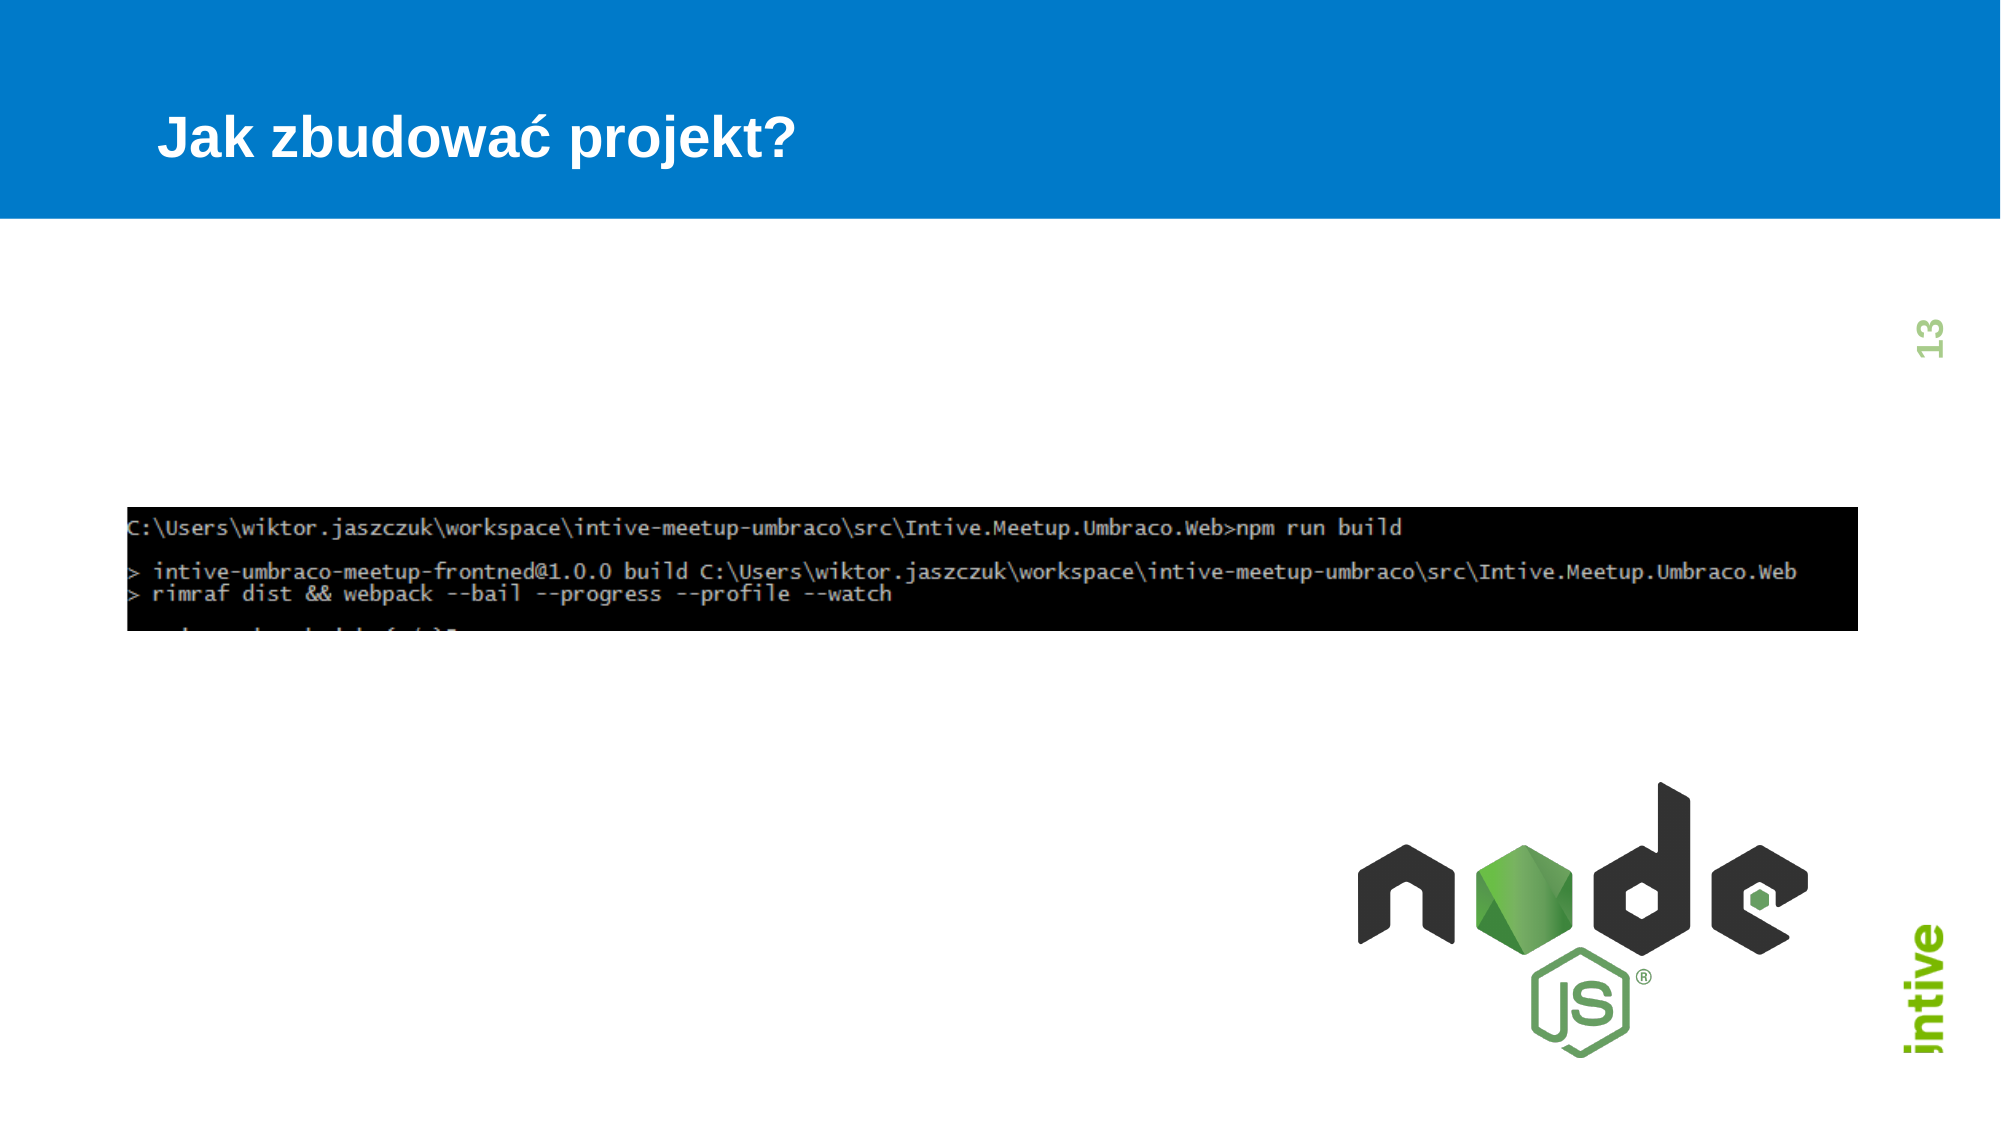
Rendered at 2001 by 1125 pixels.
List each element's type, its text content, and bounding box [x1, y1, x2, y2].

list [126, 507, 1858, 631]
picture [0, 0, 2001, 1125]
slide_number 13 [1898, 304, 1958, 755]
title Jak zbudować projekt? [142, 62, 1858, 215]
